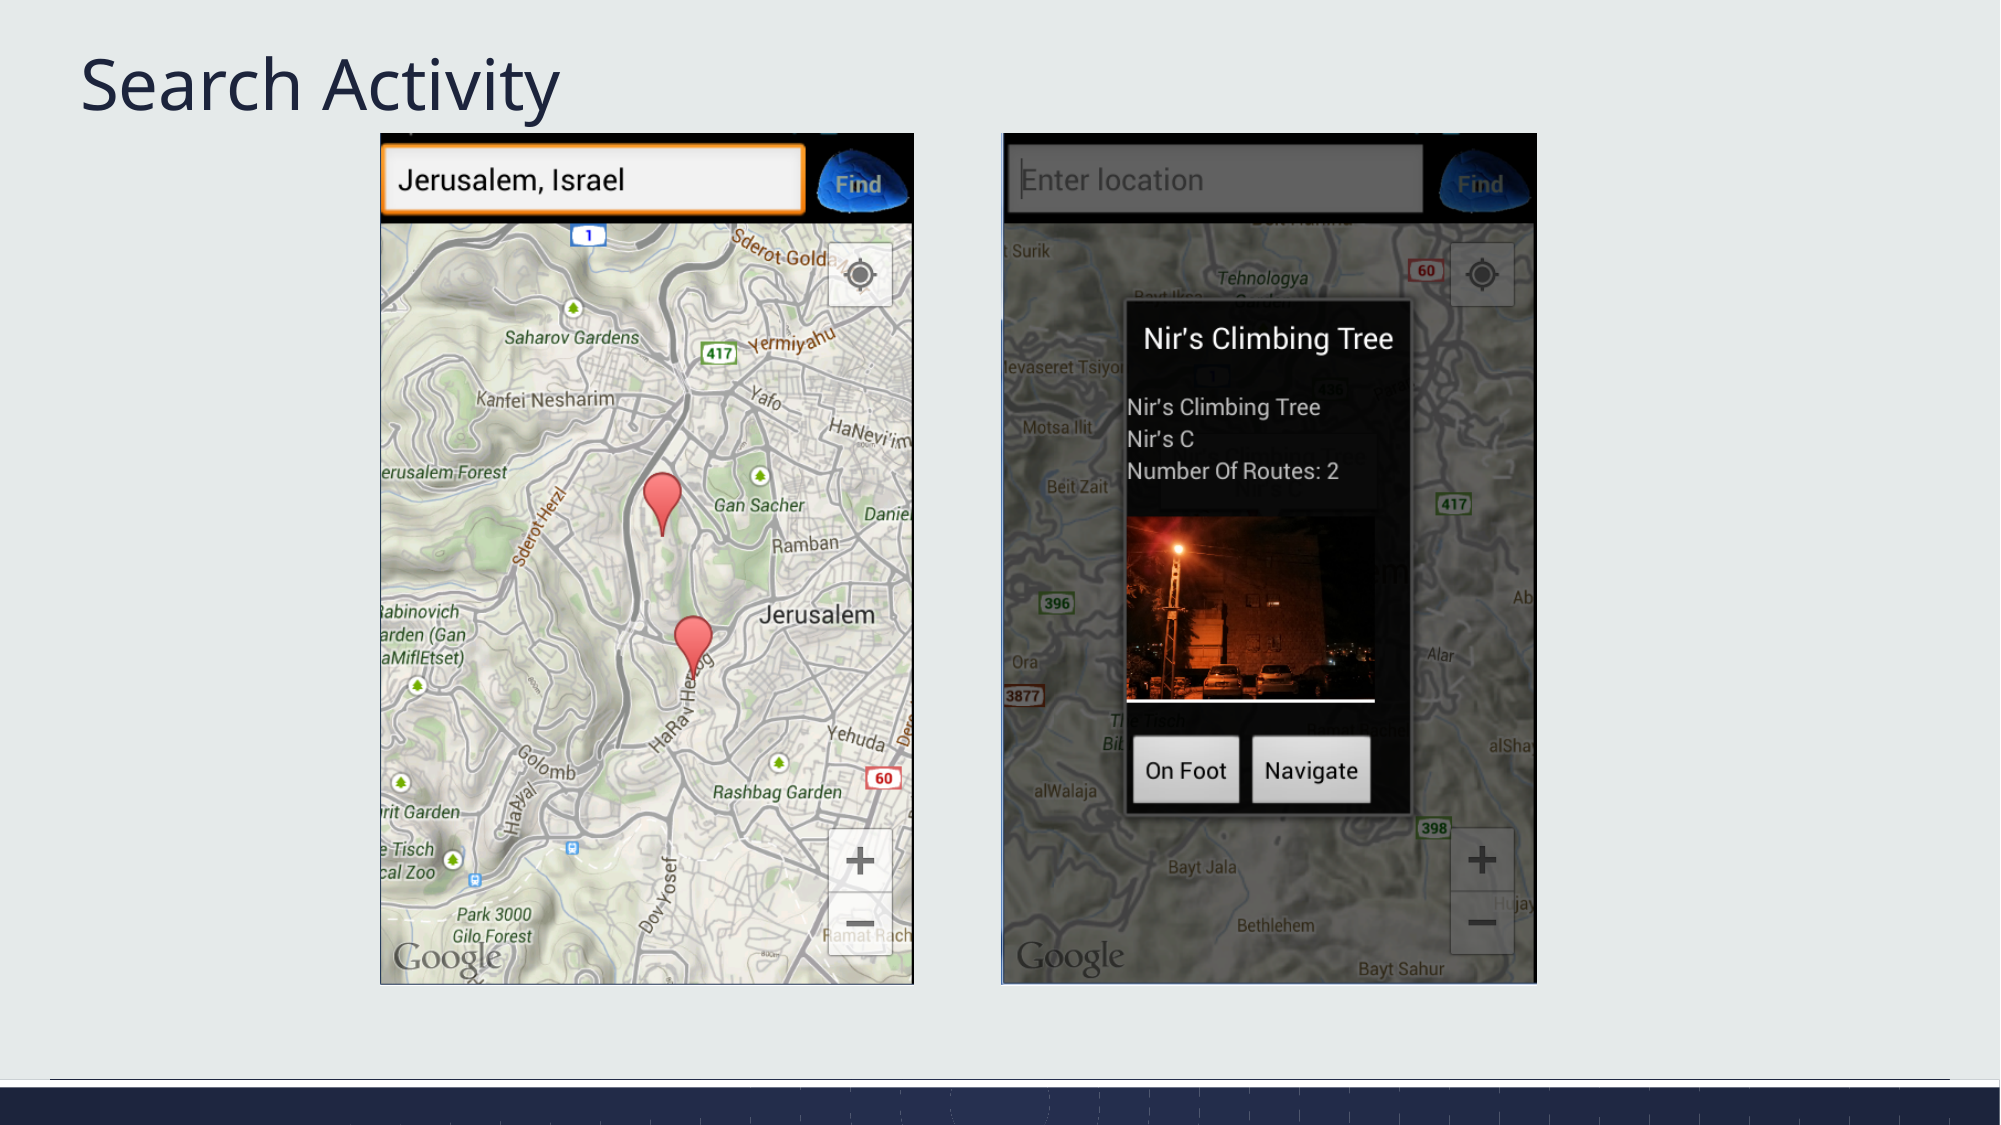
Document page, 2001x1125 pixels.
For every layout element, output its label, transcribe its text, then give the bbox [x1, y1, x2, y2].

text_box Search Activity [64, 0, 1625, 134]
picture [1001, 133, 1537, 986]
picture [380, 133, 914, 986]
